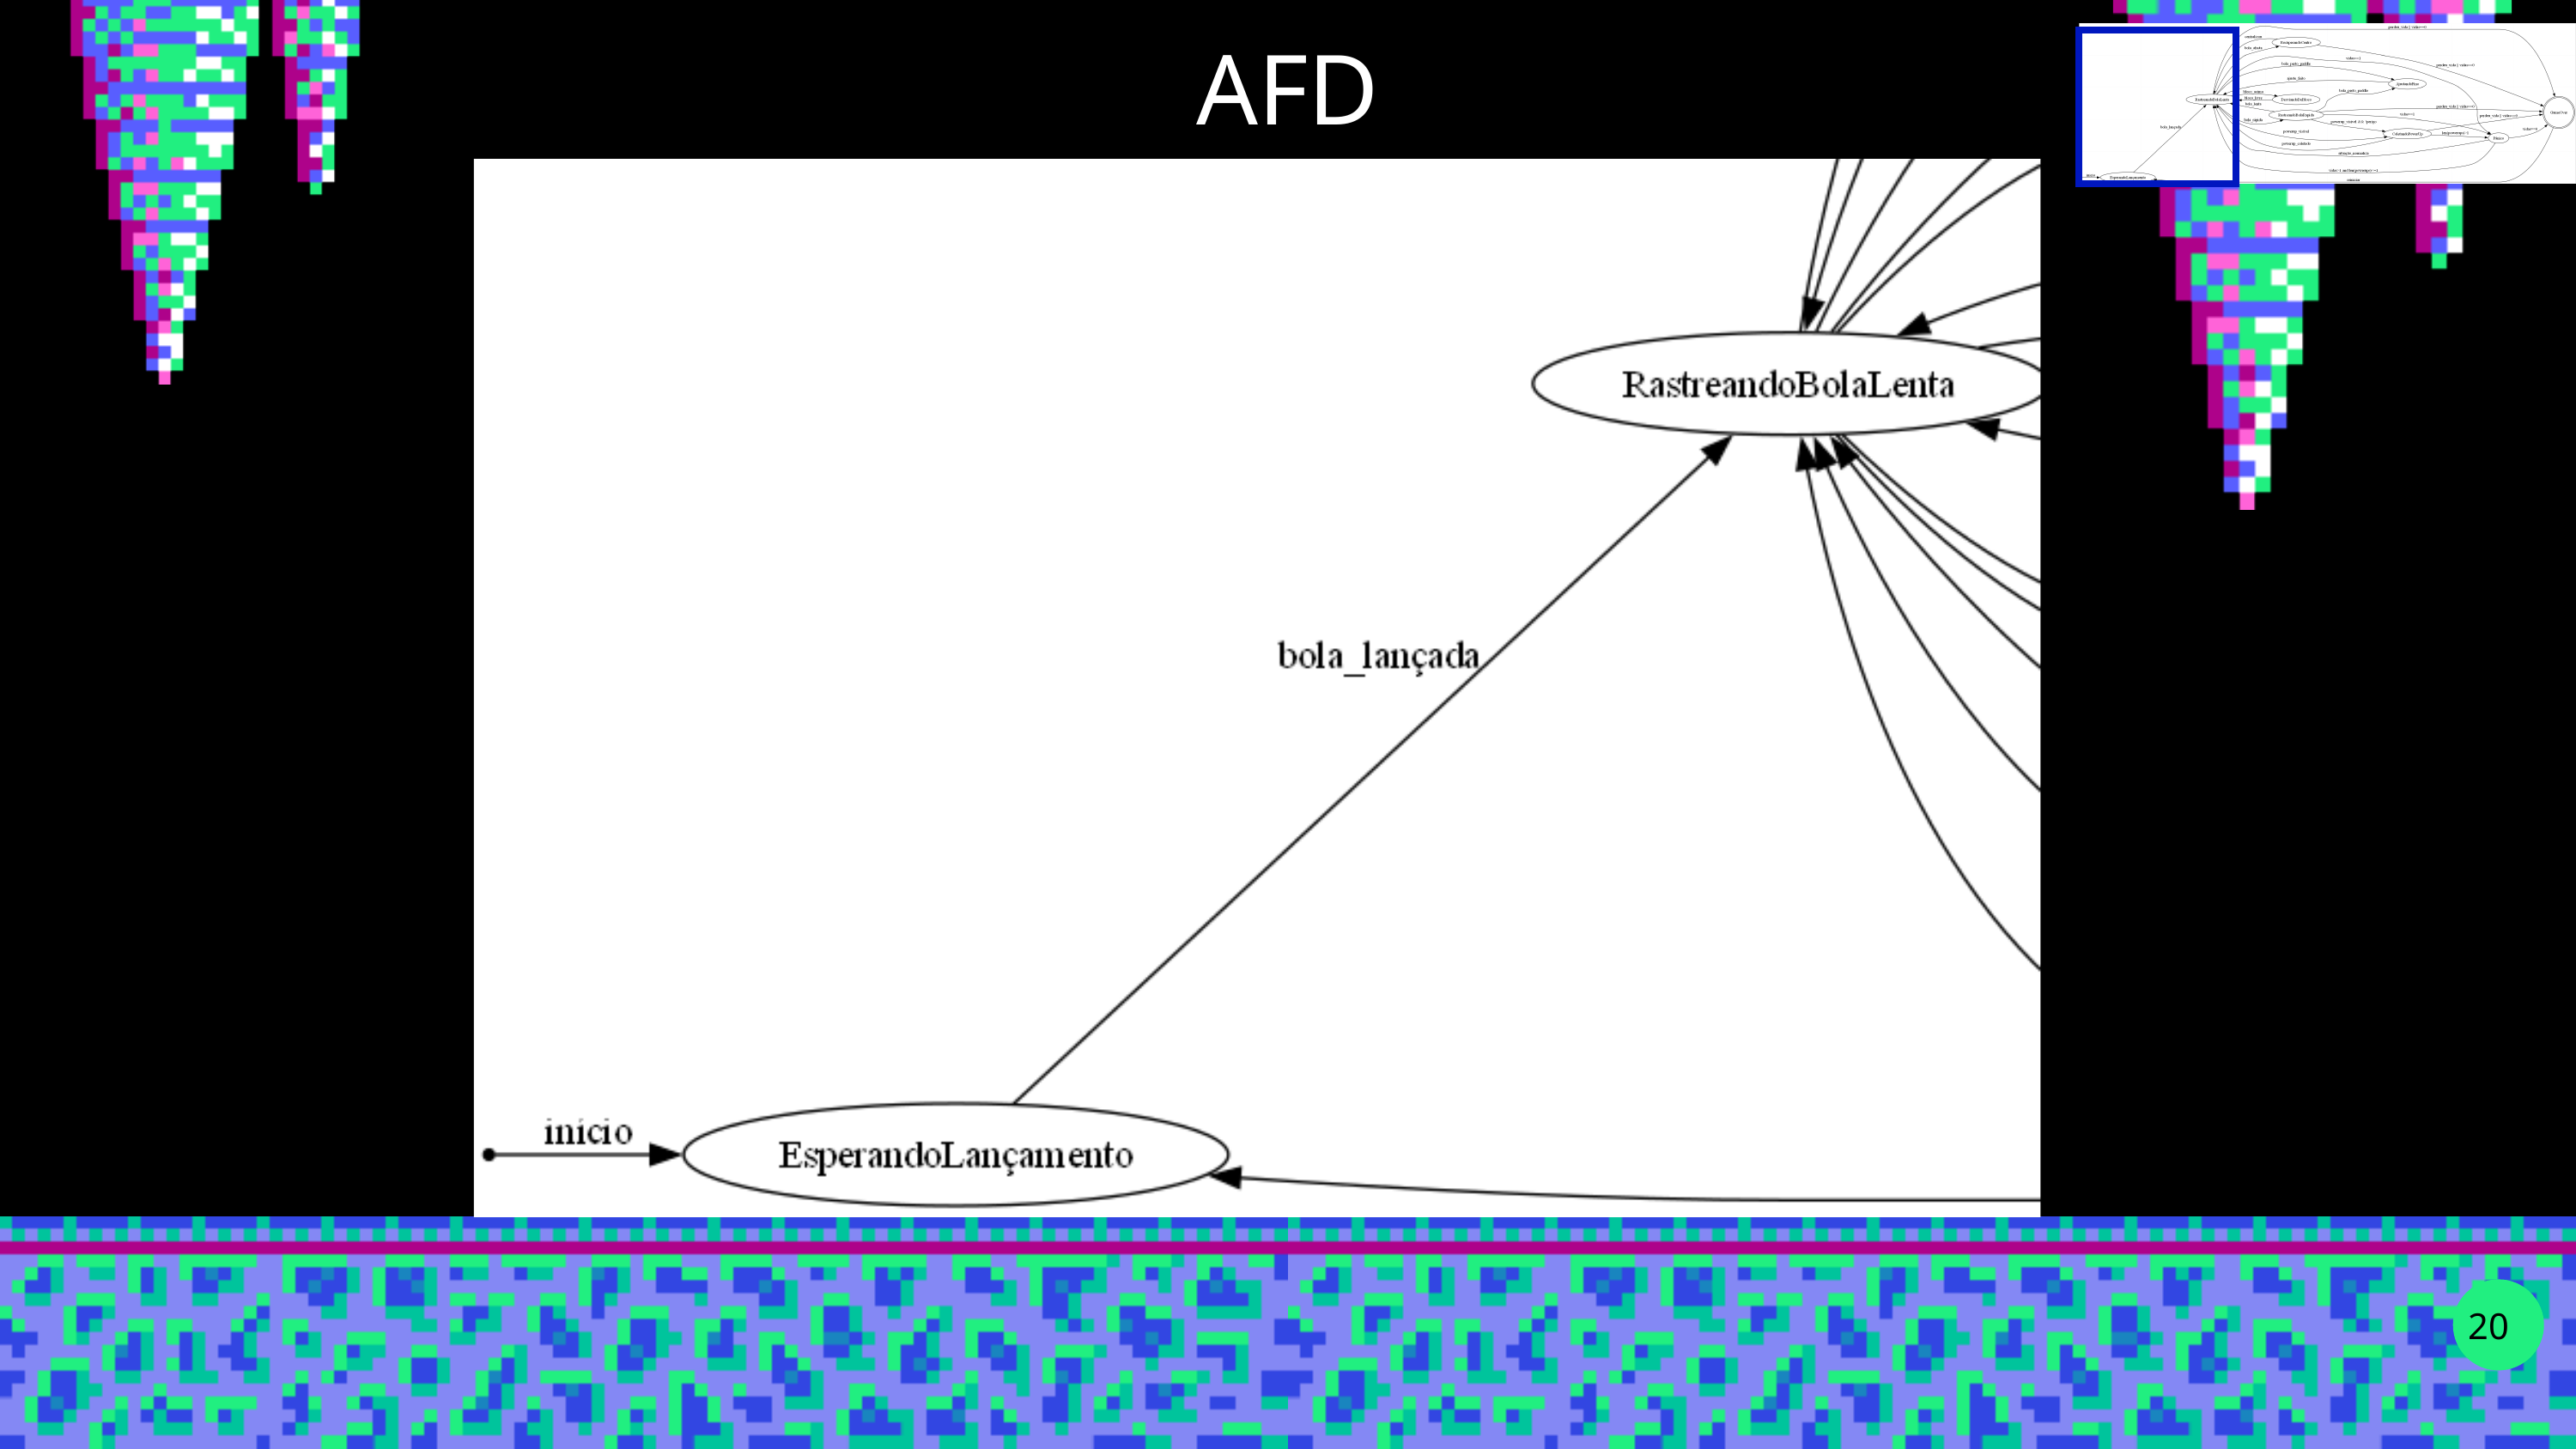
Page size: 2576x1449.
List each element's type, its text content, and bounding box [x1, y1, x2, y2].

text_box [2079, 23, 2576, 184]
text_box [2079, 29, 2236, 184]
text_box [2112, 184, 2512, 510]
text_box [58, 0, 374, 385]
text_box [2112, 0, 2512, 23]
text_box [0, 1216, 1287, 1449]
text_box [2452, 1279, 2544, 1371]
text_box [1287, 1216, 2576, 1449]
text_box [473, 159, 2041, 1217]
text_box AFD [828, 8, 1748, 144]
